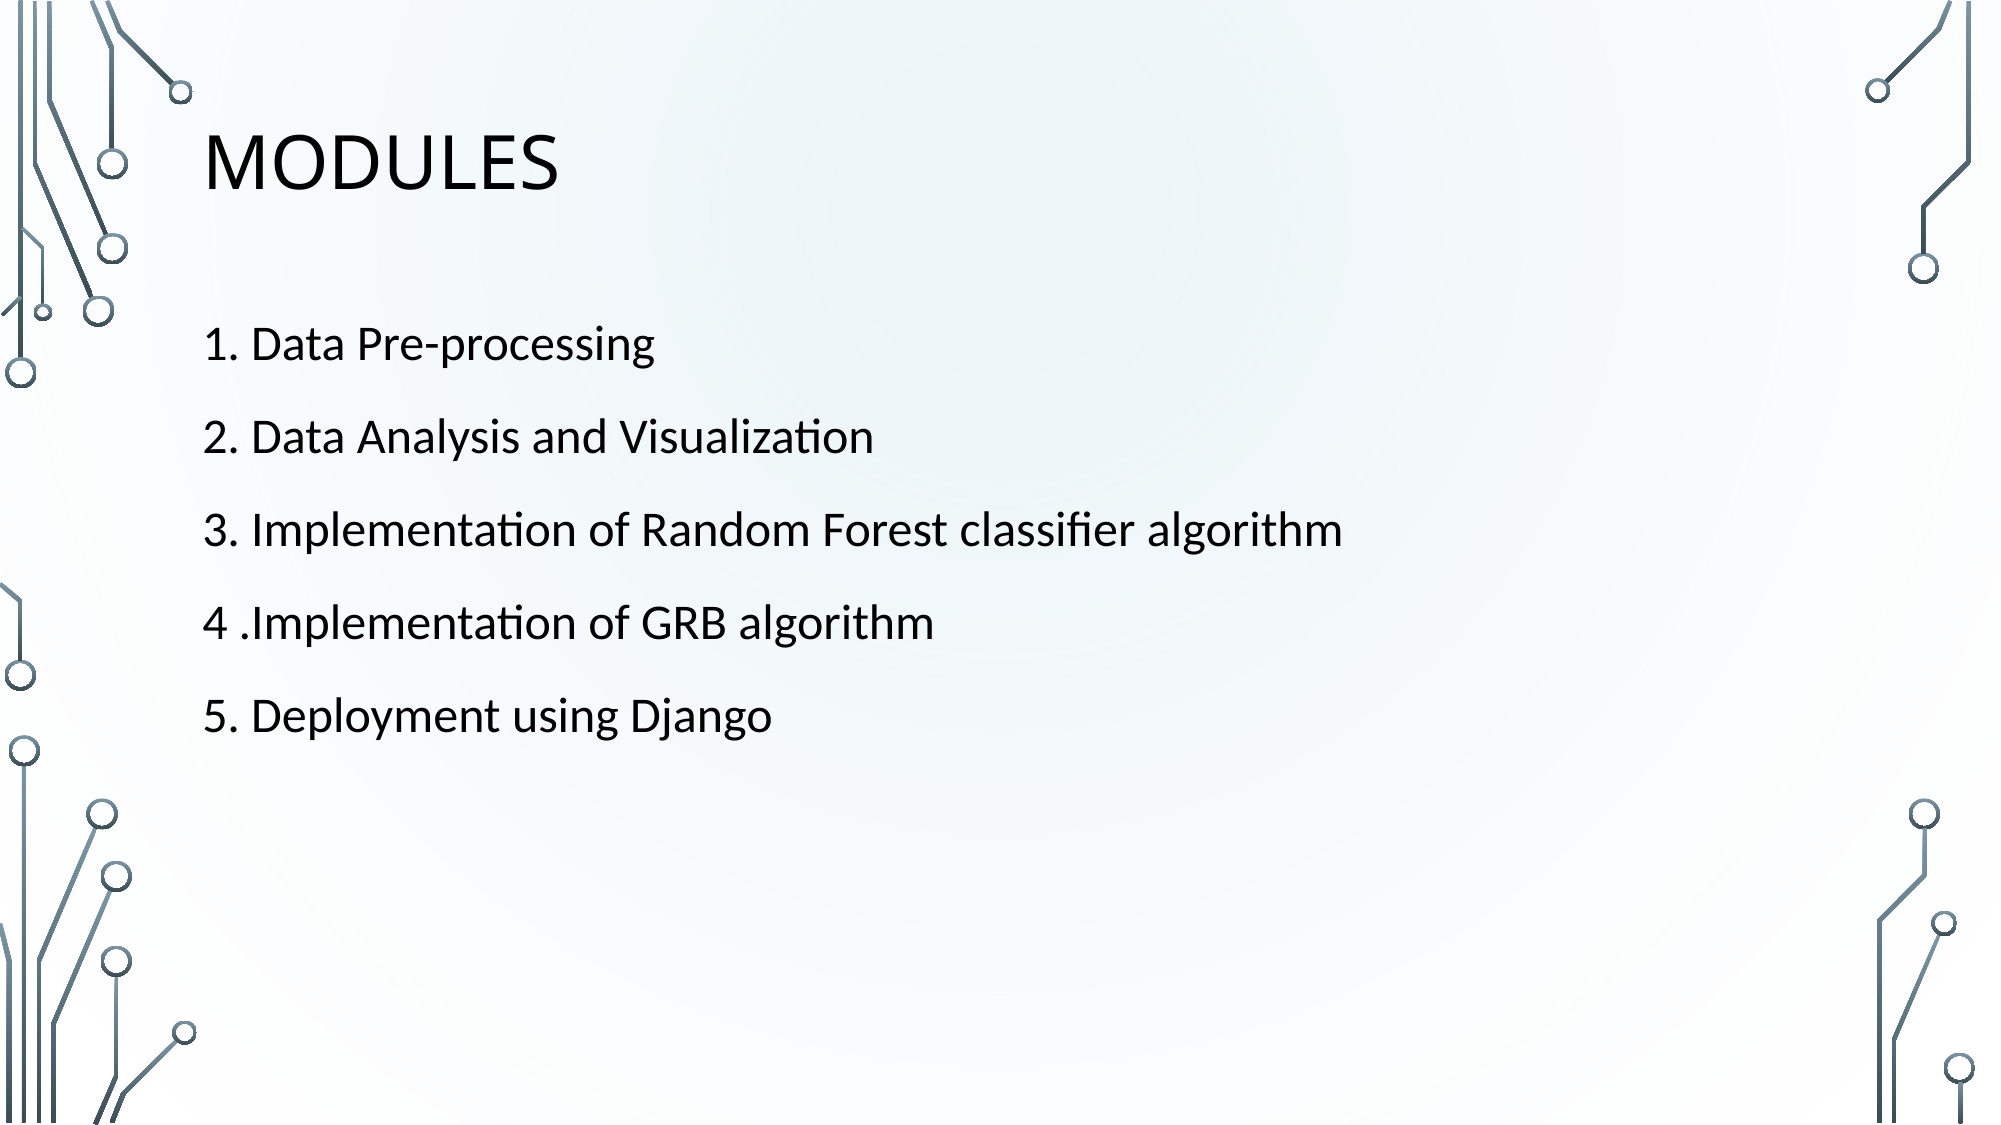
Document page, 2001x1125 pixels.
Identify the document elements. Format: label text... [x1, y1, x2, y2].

list 1. Data Pre-processing 2. Data Analysis and Visualization 3. Implementation of Random Forest classifier algorithm 4 .Implementation of GRB algorithm 5. Deployment using Django [187, 291, 1813, 950]
title modules [187, 101, 1813, 230]
